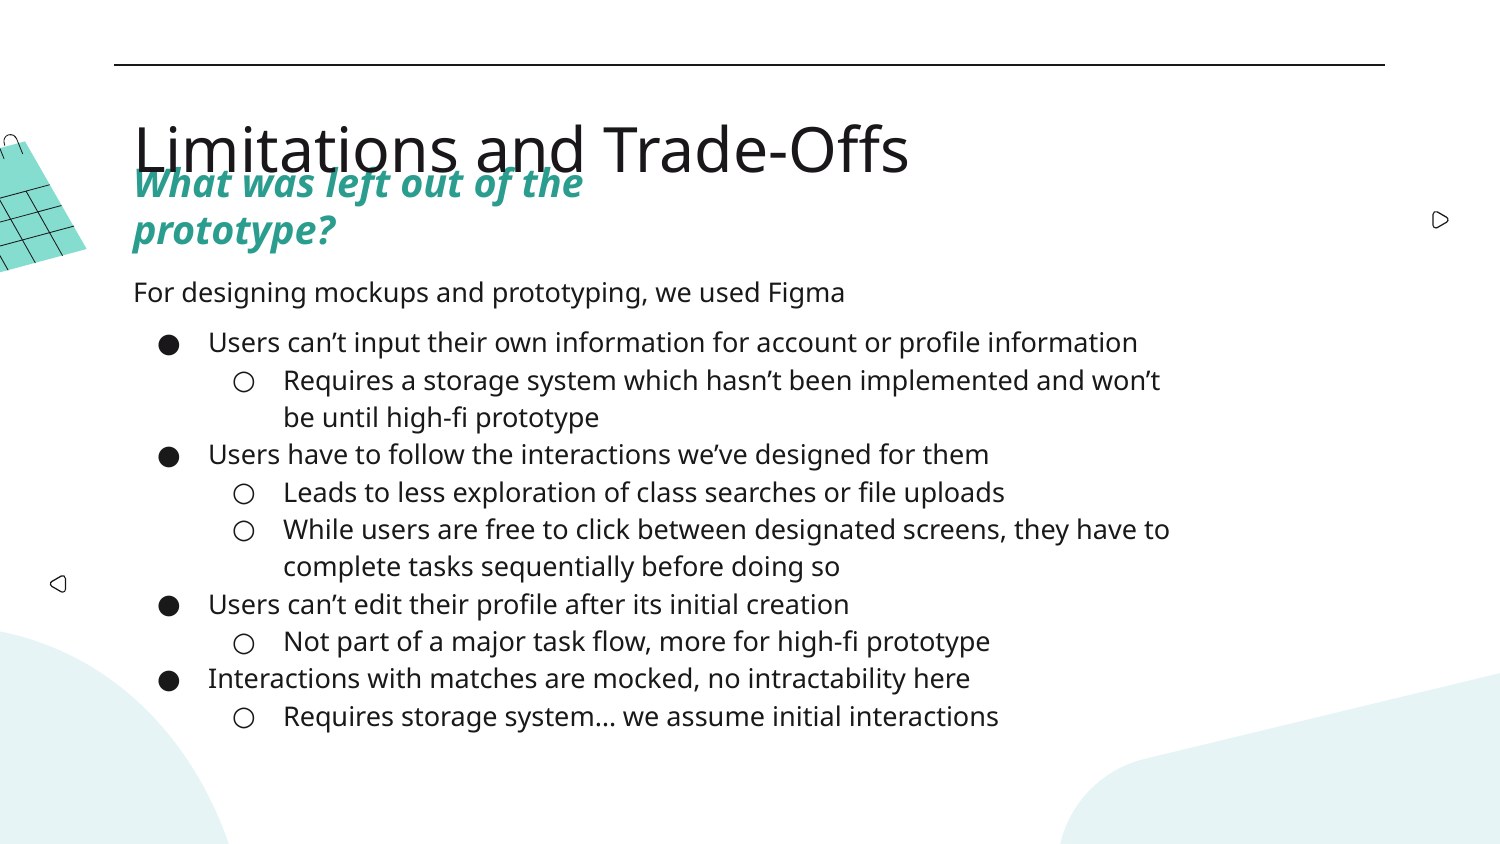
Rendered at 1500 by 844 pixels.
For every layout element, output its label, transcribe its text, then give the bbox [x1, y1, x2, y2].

text_box What was left out of the prototype? [118, 205, 776, 268]
text_box Limitations and Trade-Offs [118, 94, 1382, 189]
text_box Users can’t input their own information for account or profile information Requires a storage system which hasn’t been implemented and won’t be until high-fi prototype Users have to follow the interactions we’ve designed for them Leads to less exploration of class searches or file uploads While users are free to click between designated screens, they have to complete tasks sequentially before doing so Users can’t edit their profile after its initial creation Not part of a major task flow, more for high-fi prototype Interactions with matches are mocked, no intractability here Requires storage system… we assume initial interactions [118, 305, 1210, 771]
text_box For designing mockups and prototyping, we used Figma [118, 255, 1210, 305]
